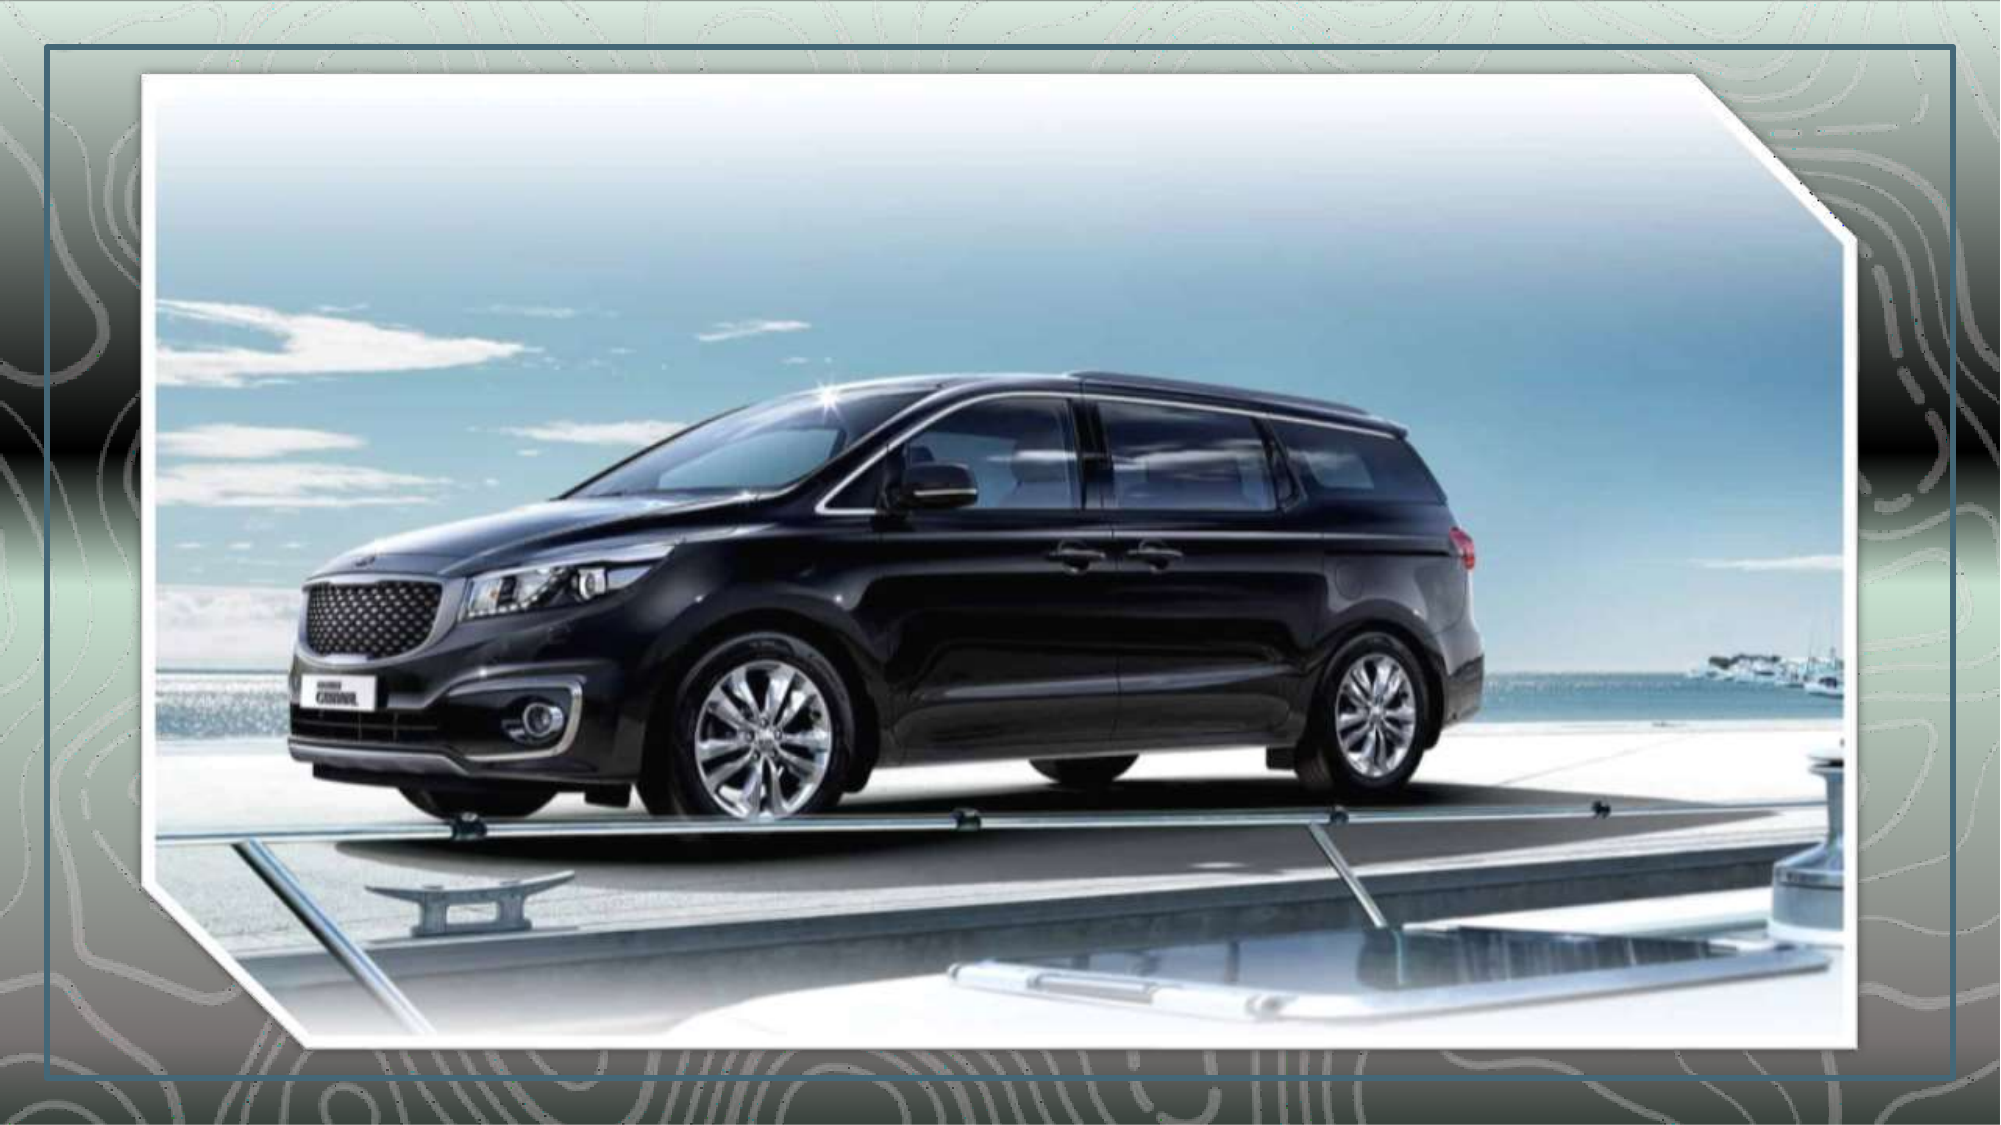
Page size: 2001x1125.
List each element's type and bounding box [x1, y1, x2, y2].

text_box [43, 43, 1957, 1082]
picture [0, 0, 2000, 1125]
